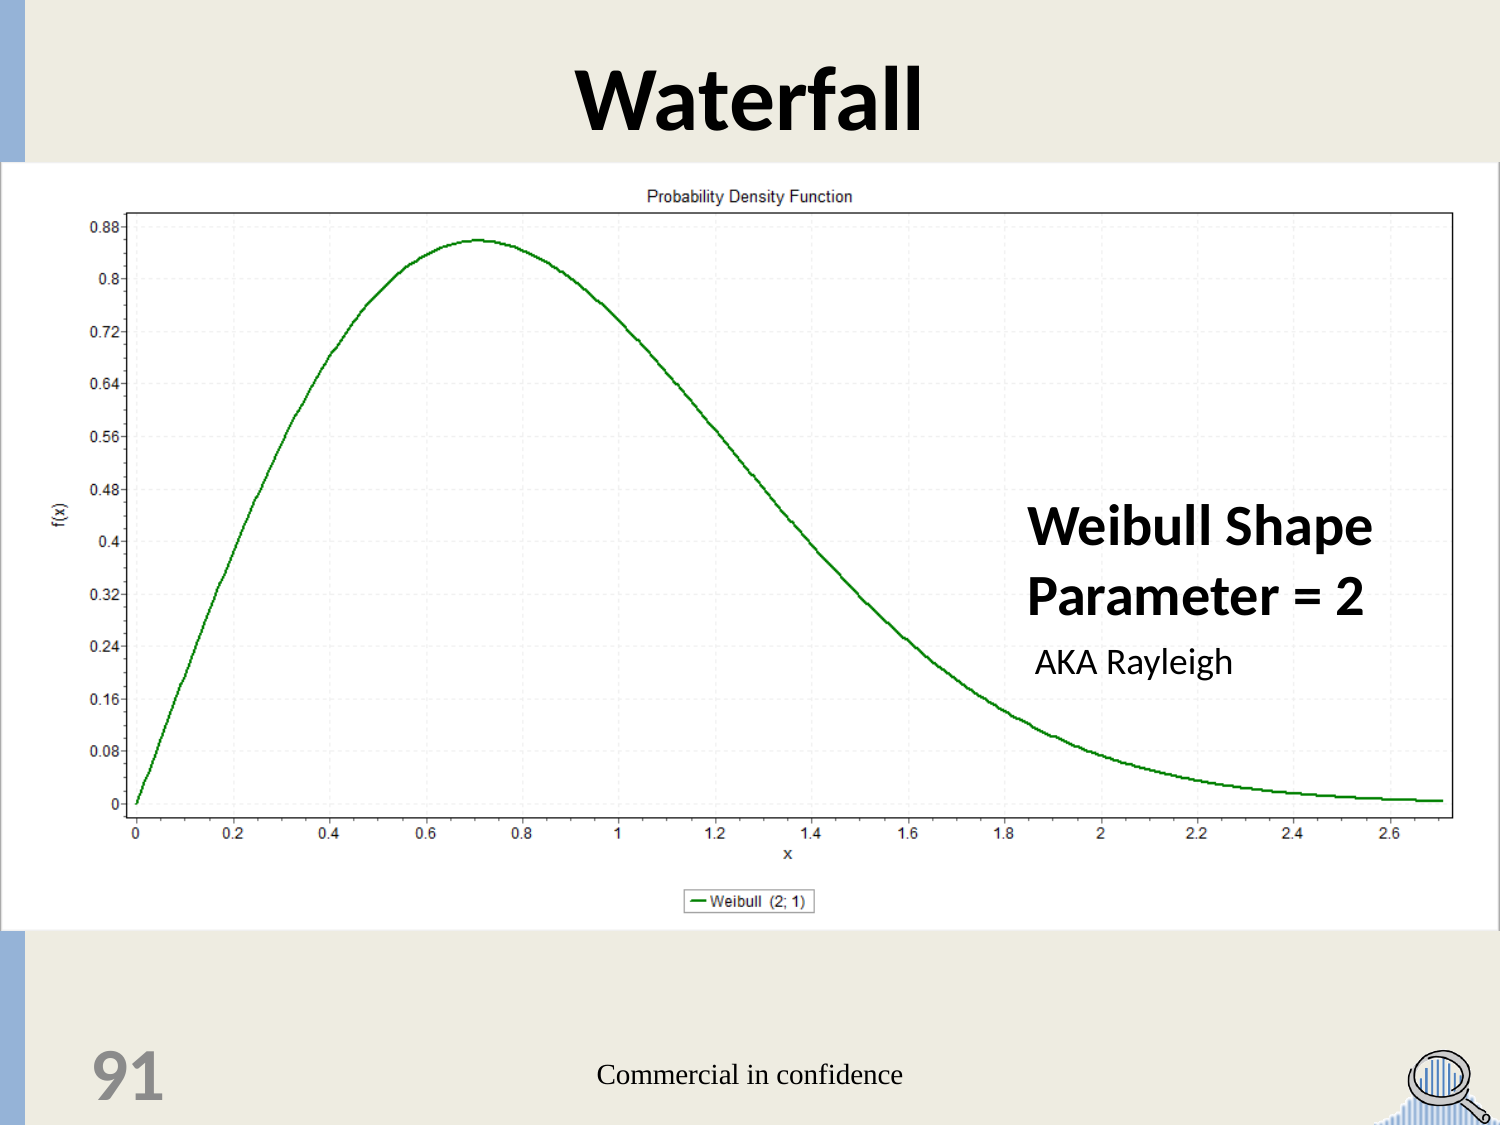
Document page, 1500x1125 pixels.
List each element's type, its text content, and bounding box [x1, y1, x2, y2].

picture [1374, 1046, 1500, 1125]
picture [0, 162, 1500, 931]
title Waterfall [75, 0, 1425, 160]
slide_number 91 [75, 1040, 425, 1100]
footer Commercial in confidence [512, 1042, 988, 1103]
